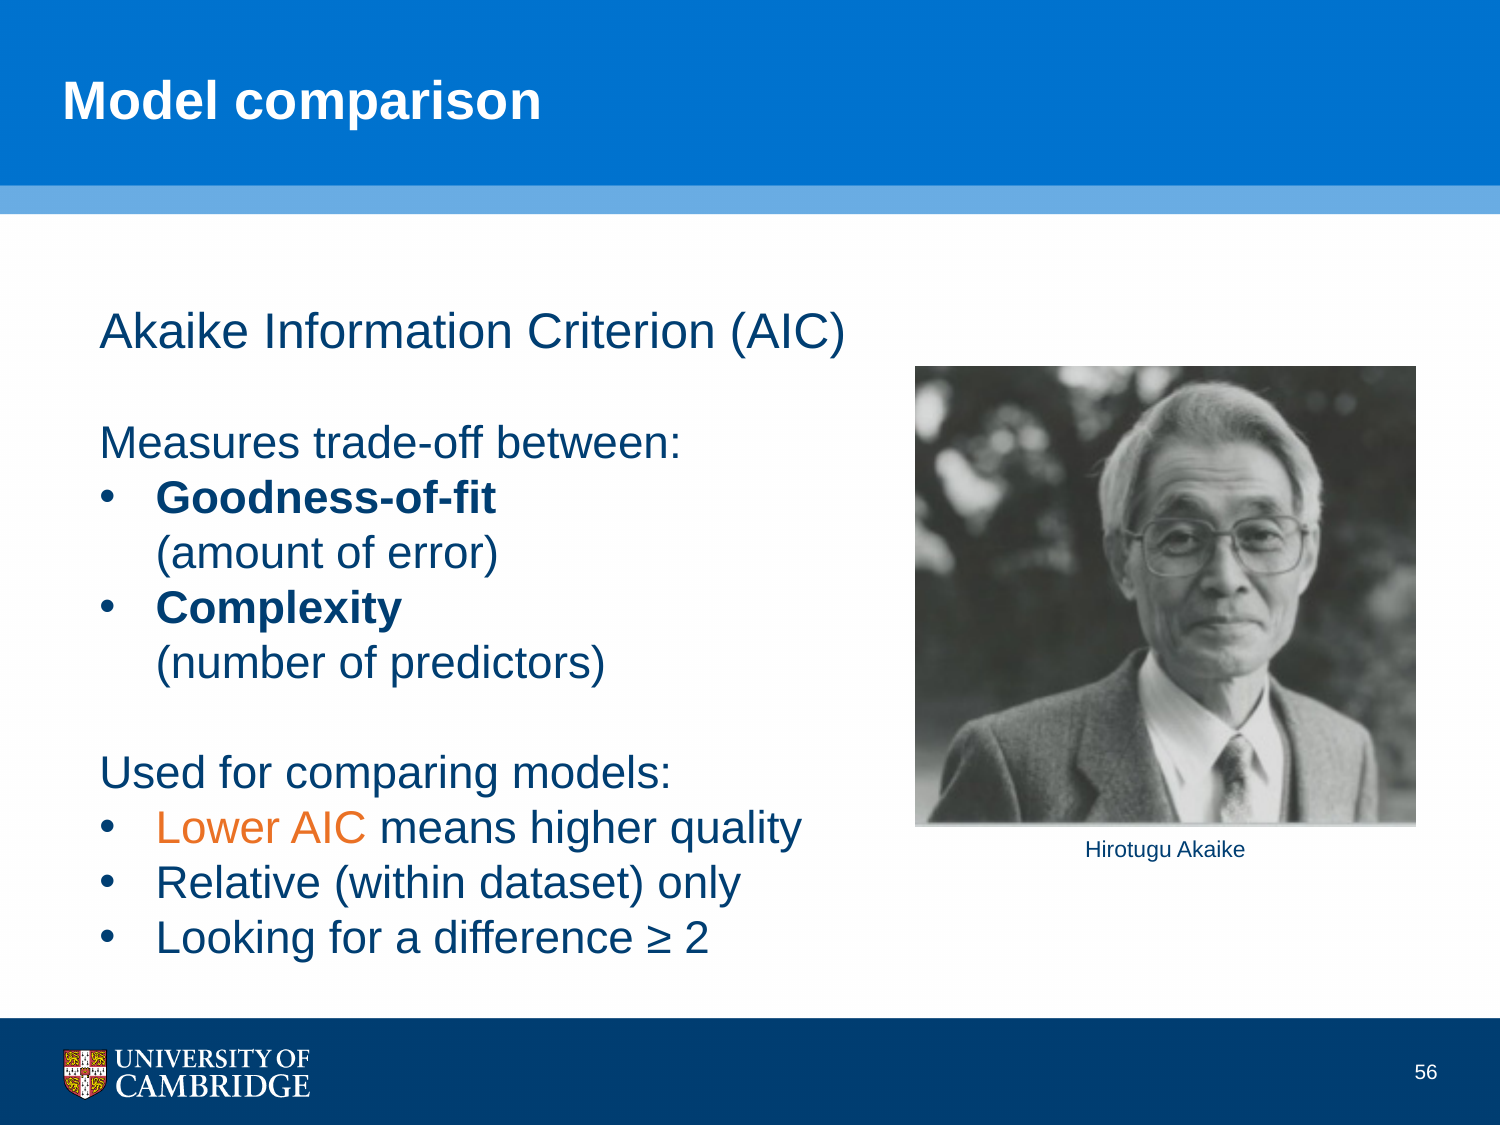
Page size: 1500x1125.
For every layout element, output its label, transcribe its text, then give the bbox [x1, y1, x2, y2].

text_box Akaike Information Criterion (AIC) Measures trade-off between: Goodness-of-fit (amount of error) Complexity (number of predictors) Used for comparing models: Lower AIC means higher quality Relative (within dataset) only Looking for a difference ≥ 2 [84, 290, 892, 971]
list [915, 366, 1416, 828]
picture [0, 0, 1500, 1125]
slide_number 56 [1289, 1058, 1438, 1088]
title Model comparison [62, 65, 1438, 136]
text_box Hirotugu Akaike [1017, 836, 1314, 870]
